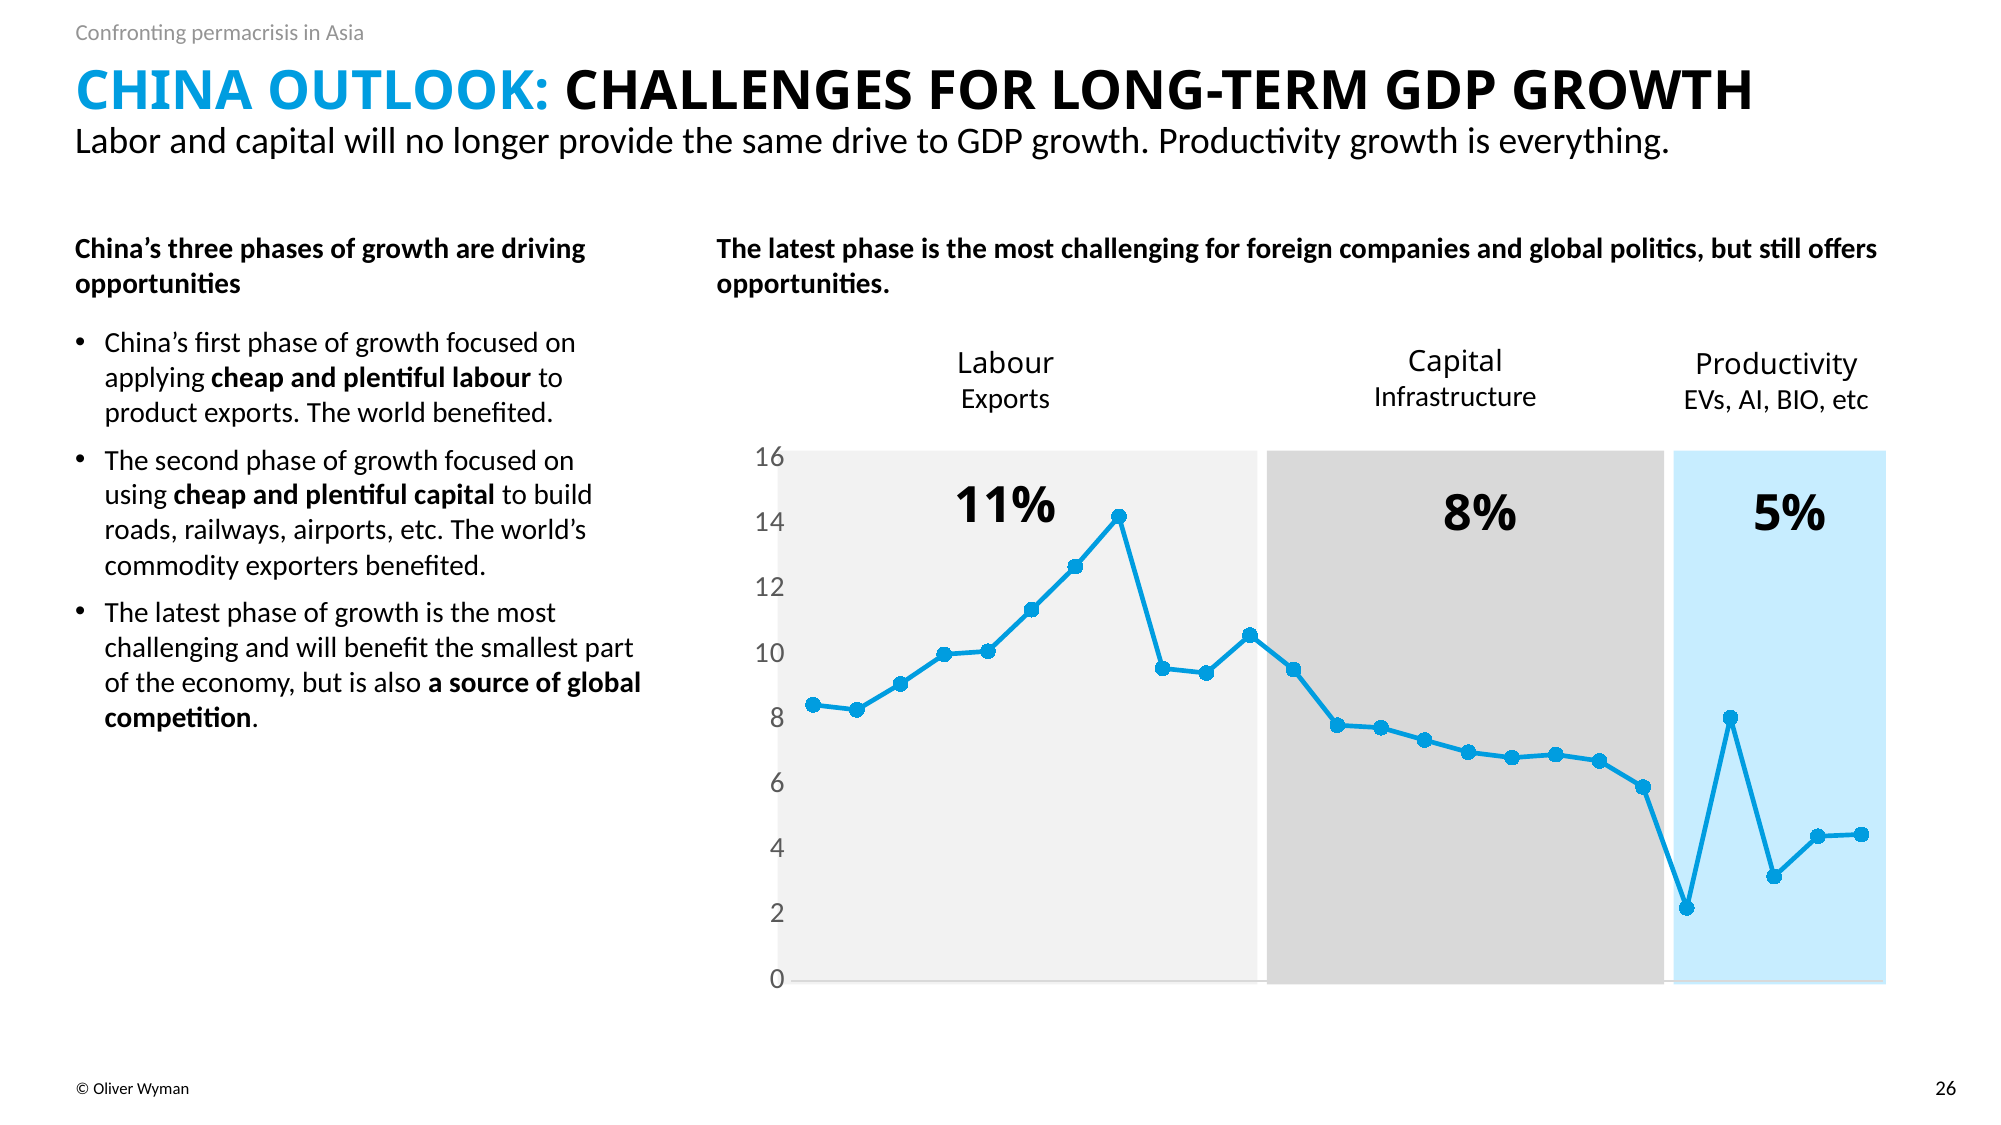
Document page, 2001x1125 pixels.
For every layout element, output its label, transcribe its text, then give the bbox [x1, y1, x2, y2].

text_box Confronting permacrisis in Asia [75, 17, 366, 46]
list China’s three phases of growth are driving opportunities [75, 229, 642, 300]
chart [716, 441, 1949, 1045]
list China’s first phase of growth focused on applying cheap and plentiful labour to product exports. The world benefited. The second phase of growth focused on using cheap and plentiful capital to build roads, railways, airports, etc. The world’s commodity exporters benefited. The latest phase of growth is the most challenging and will benefit the smallest part of the economy, but is also a source of global competition. [75, 323, 642, 1050]
text_box Capital Infrastructure [1320, 341, 1591, 412]
title China Outlook: challenges for long-term gdp growth Labor and capital will no longer provide the same drive to GDP growth. Productivity growth is everything. [75, 63, 1925, 188]
text_box Labour Exports [870, 344, 1141, 415]
text_box Productivity EVs, AI, BIO, etc [1641, 345, 1911, 416]
list The latest phase is the most challenging for foreign companies and global politics, but still offers opportunities. [716, 229, 1925, 300]
